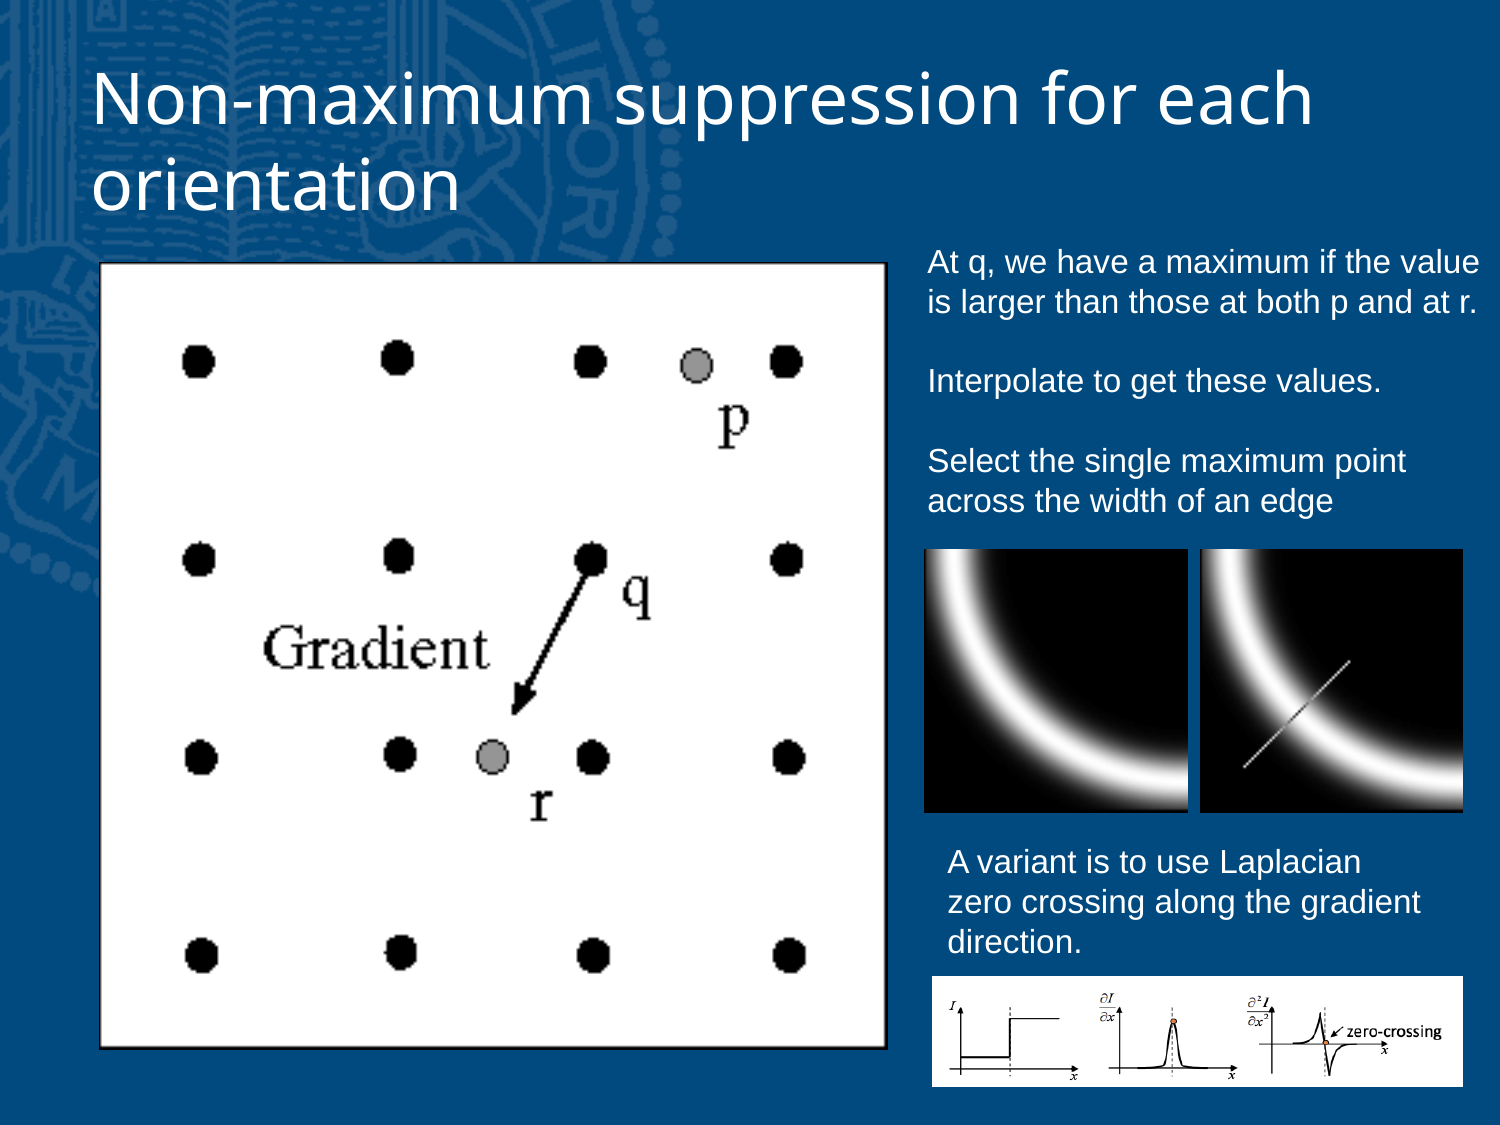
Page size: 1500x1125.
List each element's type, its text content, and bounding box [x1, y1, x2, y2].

title Non-maximum suppression for each orientation [75, 45, 1425, 233]
text_box A variant is to use Laplacian zero crossing along the gradient direction. [932, 832, 1438, 968]
picture [0, 0, 1500, 1125]
text_box At q, we have a maximum if the value is larger than those at both p and at r. Interpolate to get these values. Select the single maximum point across the width of an edge [912, 232, 1500, 527]
